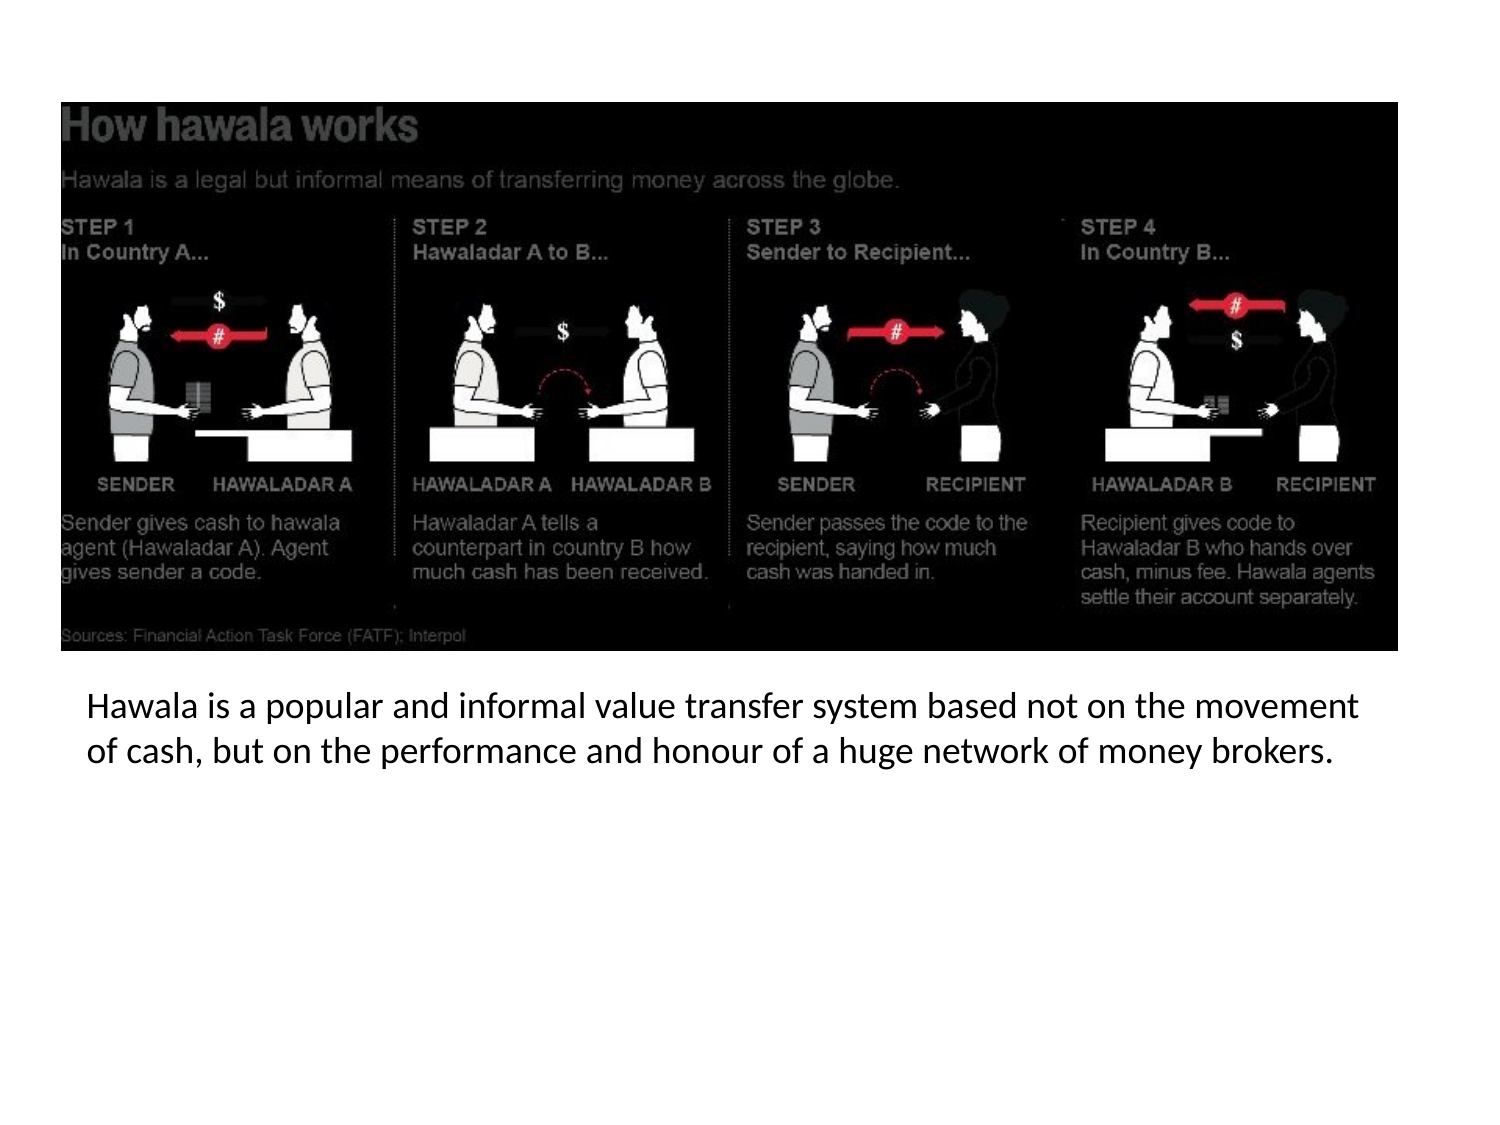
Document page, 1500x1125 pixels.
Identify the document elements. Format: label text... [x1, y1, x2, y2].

text_box Hawala is a popular and informal value transfer system based not on the movement of cash, but on the performance and honour of a huge network of money brokers. [71, 673, 1398, 779]
picture [61, 102, 1398, 651]
